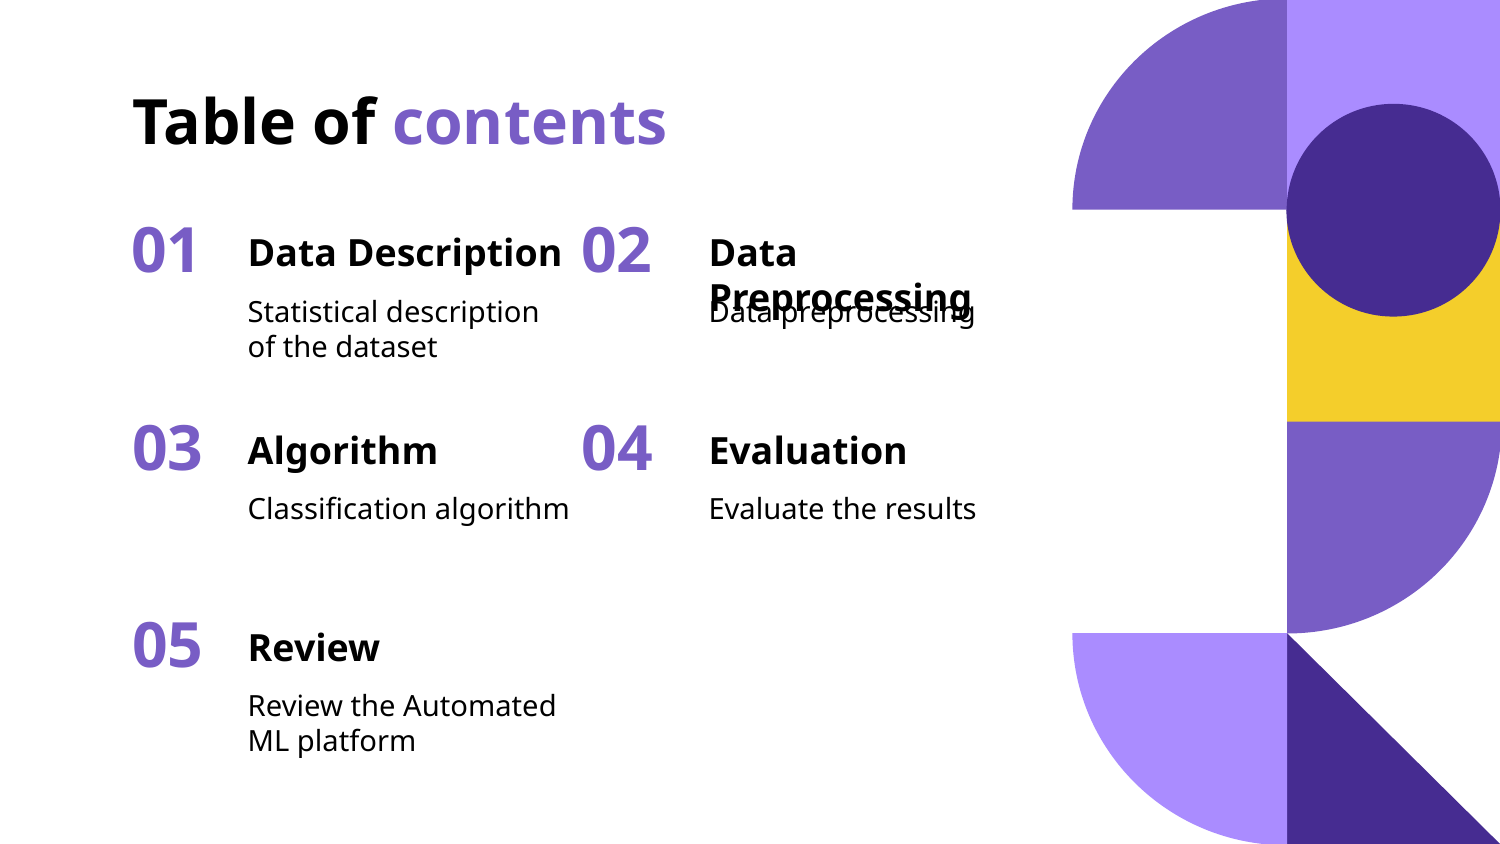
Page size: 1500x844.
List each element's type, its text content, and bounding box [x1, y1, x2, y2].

title 04 [566, 411, 684, 480]
subtitle Data preprocessing [693, 277, 1050, 372]
subtitle Data Preprocessing [693, 213, 1050, 277]
title 05 [116, 609, 234, 677]
subtitle Evaluation [693, 411, 1050, 475]
title 01 [116, 213, 233, 282]
title 03 [116, 411, 234, 480]
subtitle Statistical description of the dataset [232, 277, 589, 372]
subtitle Data Description [233, 213, 566, 277]
subtitle Classification algorithm [232, 475, 589, 570]
subtitle Review [234, 609, 589, 672]
subtitle Review the Automated ML platform [232, 672, 589, 767]
subtitle Algorithm [234, 411, 566, 475]
title 02 [566, 213, 683, 282]
title Table of contents [116, 67, 1078, 162]
subtitle Evaluate the results [693, 475, 1050, 570]
